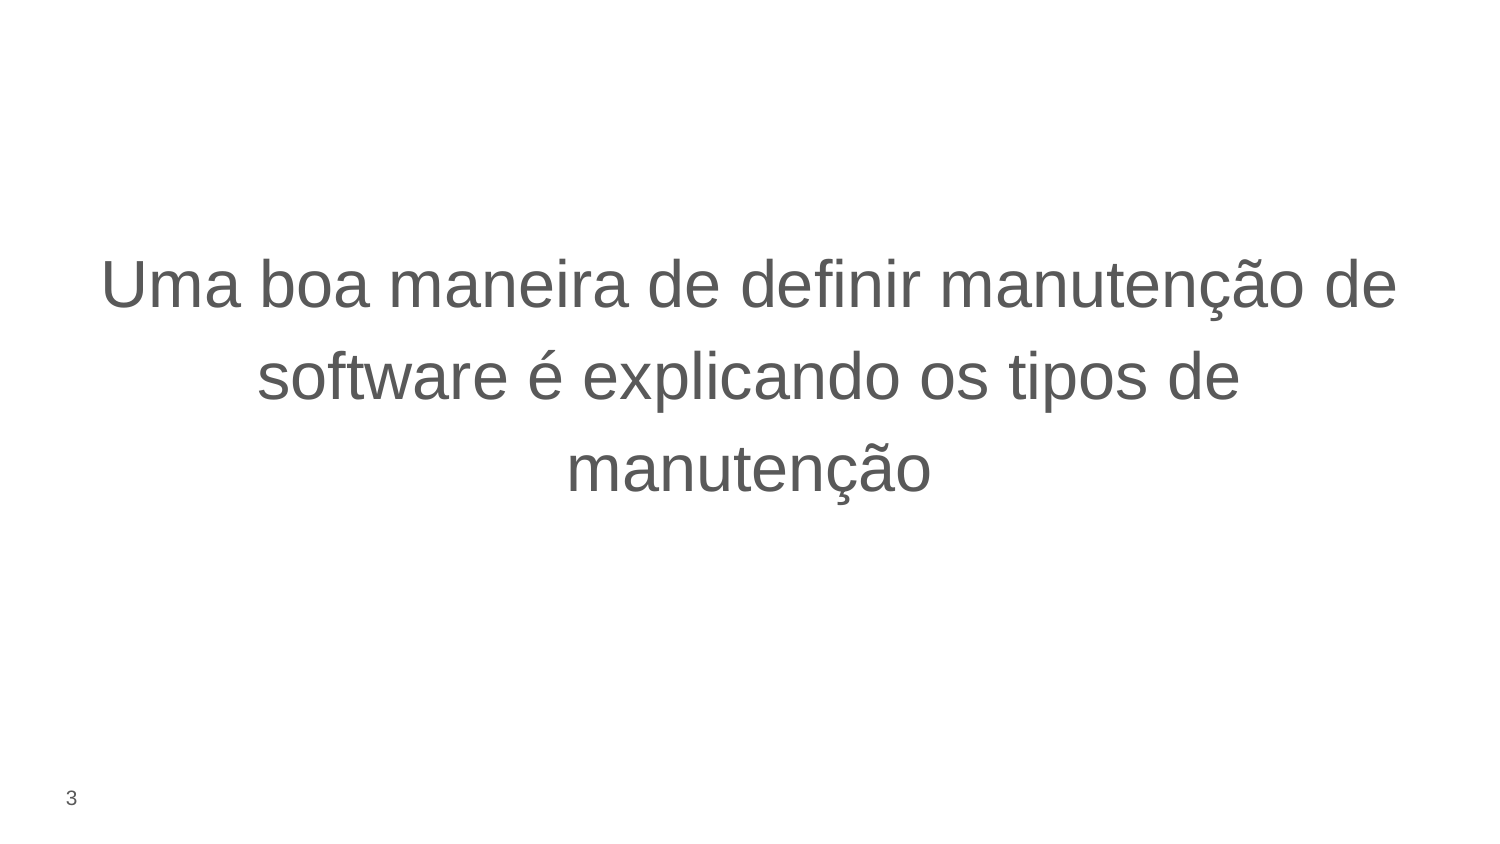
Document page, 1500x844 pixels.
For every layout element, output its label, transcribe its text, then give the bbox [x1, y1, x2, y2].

slide_number ‹#› [2, 764, 93, 830]
list Uma boa maneira de definir manutenção de software é explicando os tipos de manutenção [51, 214, 1449, 314]
